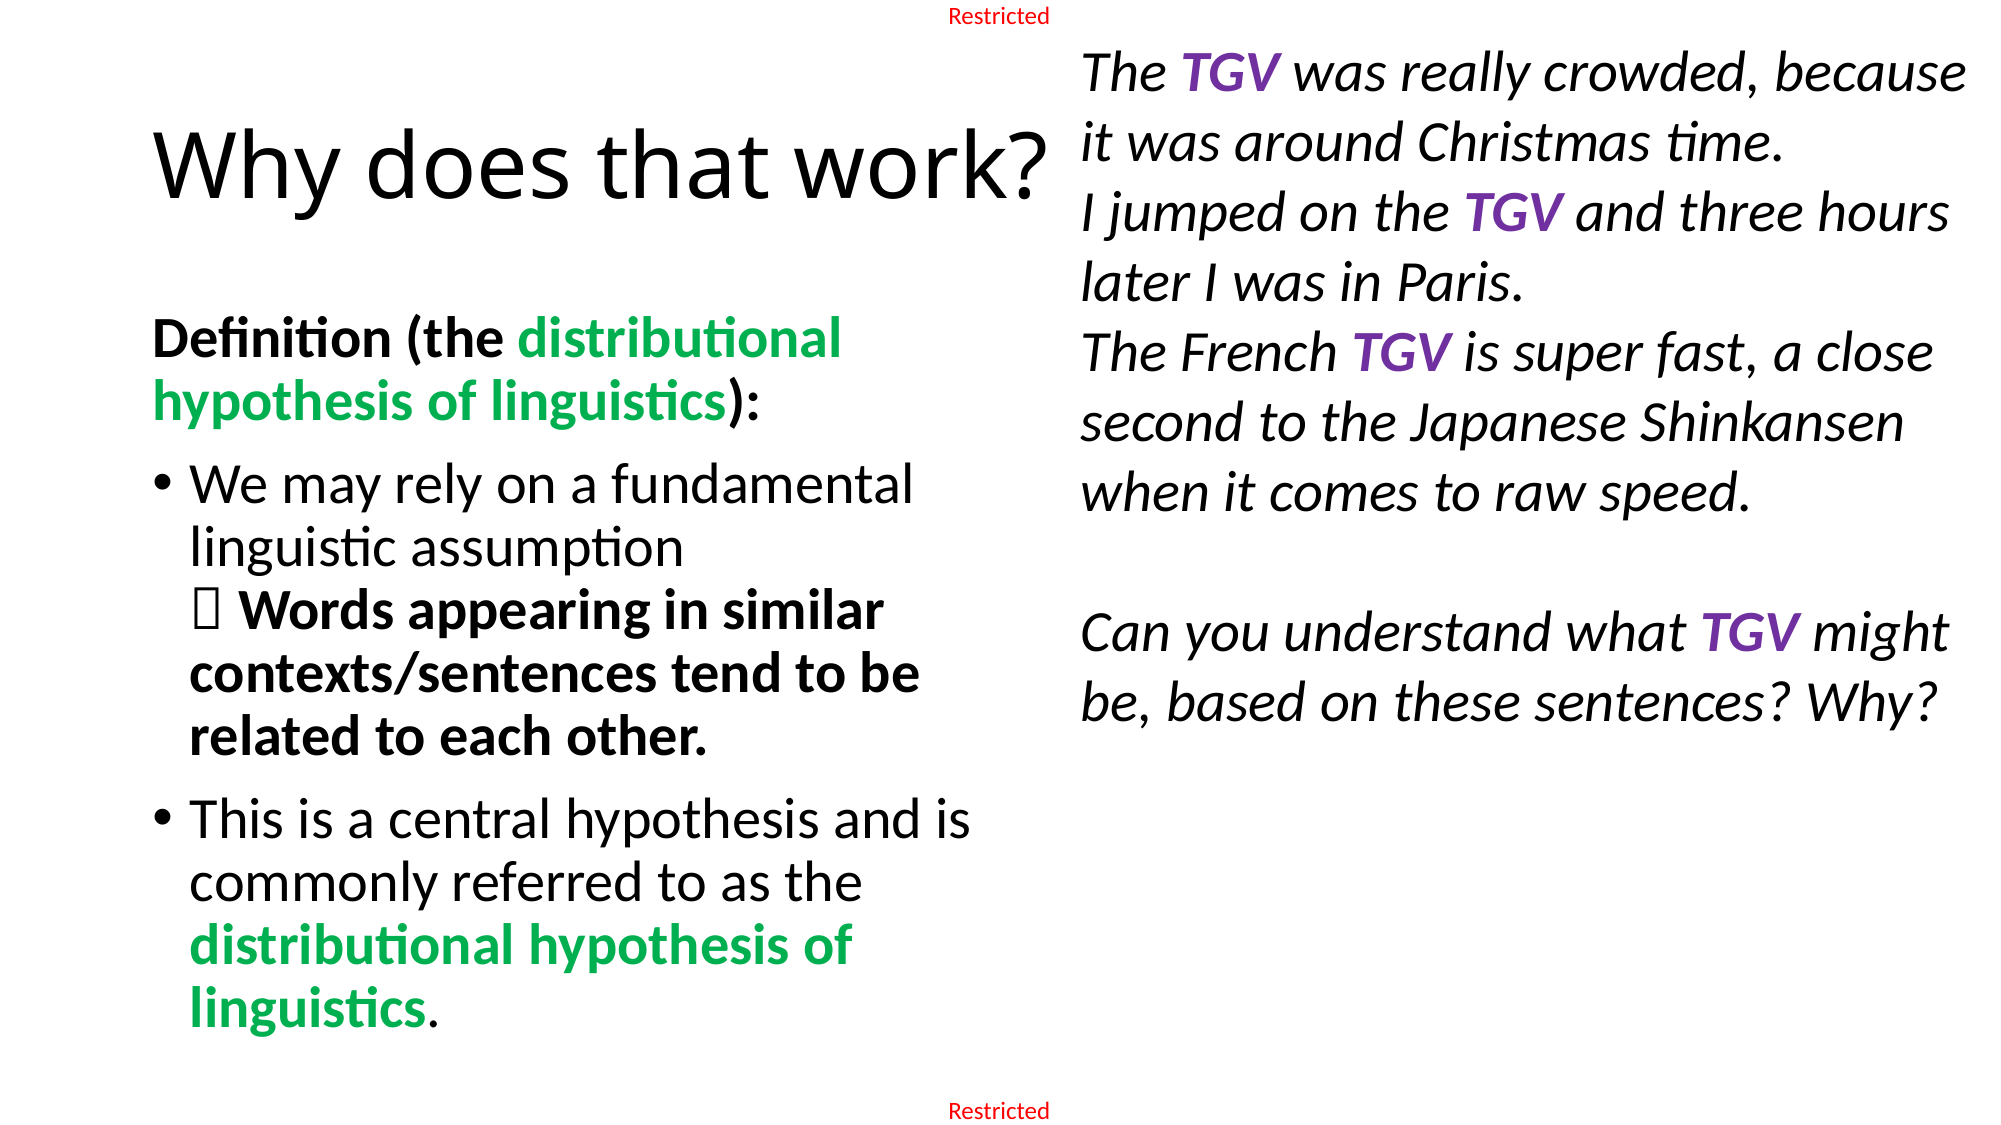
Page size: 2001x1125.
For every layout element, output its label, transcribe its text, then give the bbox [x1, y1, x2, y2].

title Why does that work? [137, 59, 1066, 278]
list Definition (the distributional hypothesis of linguistics): We may rely on a fundamental linguistic assumption  Words appearing in similar contexts/sentences tend to be related to each other. This is a central hypothesis and is commonly referred to as the distributional hypothesis of linguistics. [137, 299, 988, 1125]
text_box The TGV was really crowded, because it was around Christmas time. I jumped on the TGV and three hours later I was in Paris. The French TGV is super fast, a close second to the Japanese Shinkansen when it comes to raw speed. Can you understand what TGV might be, based on these sentences? Why? [1066, 25, 1986, 741]
